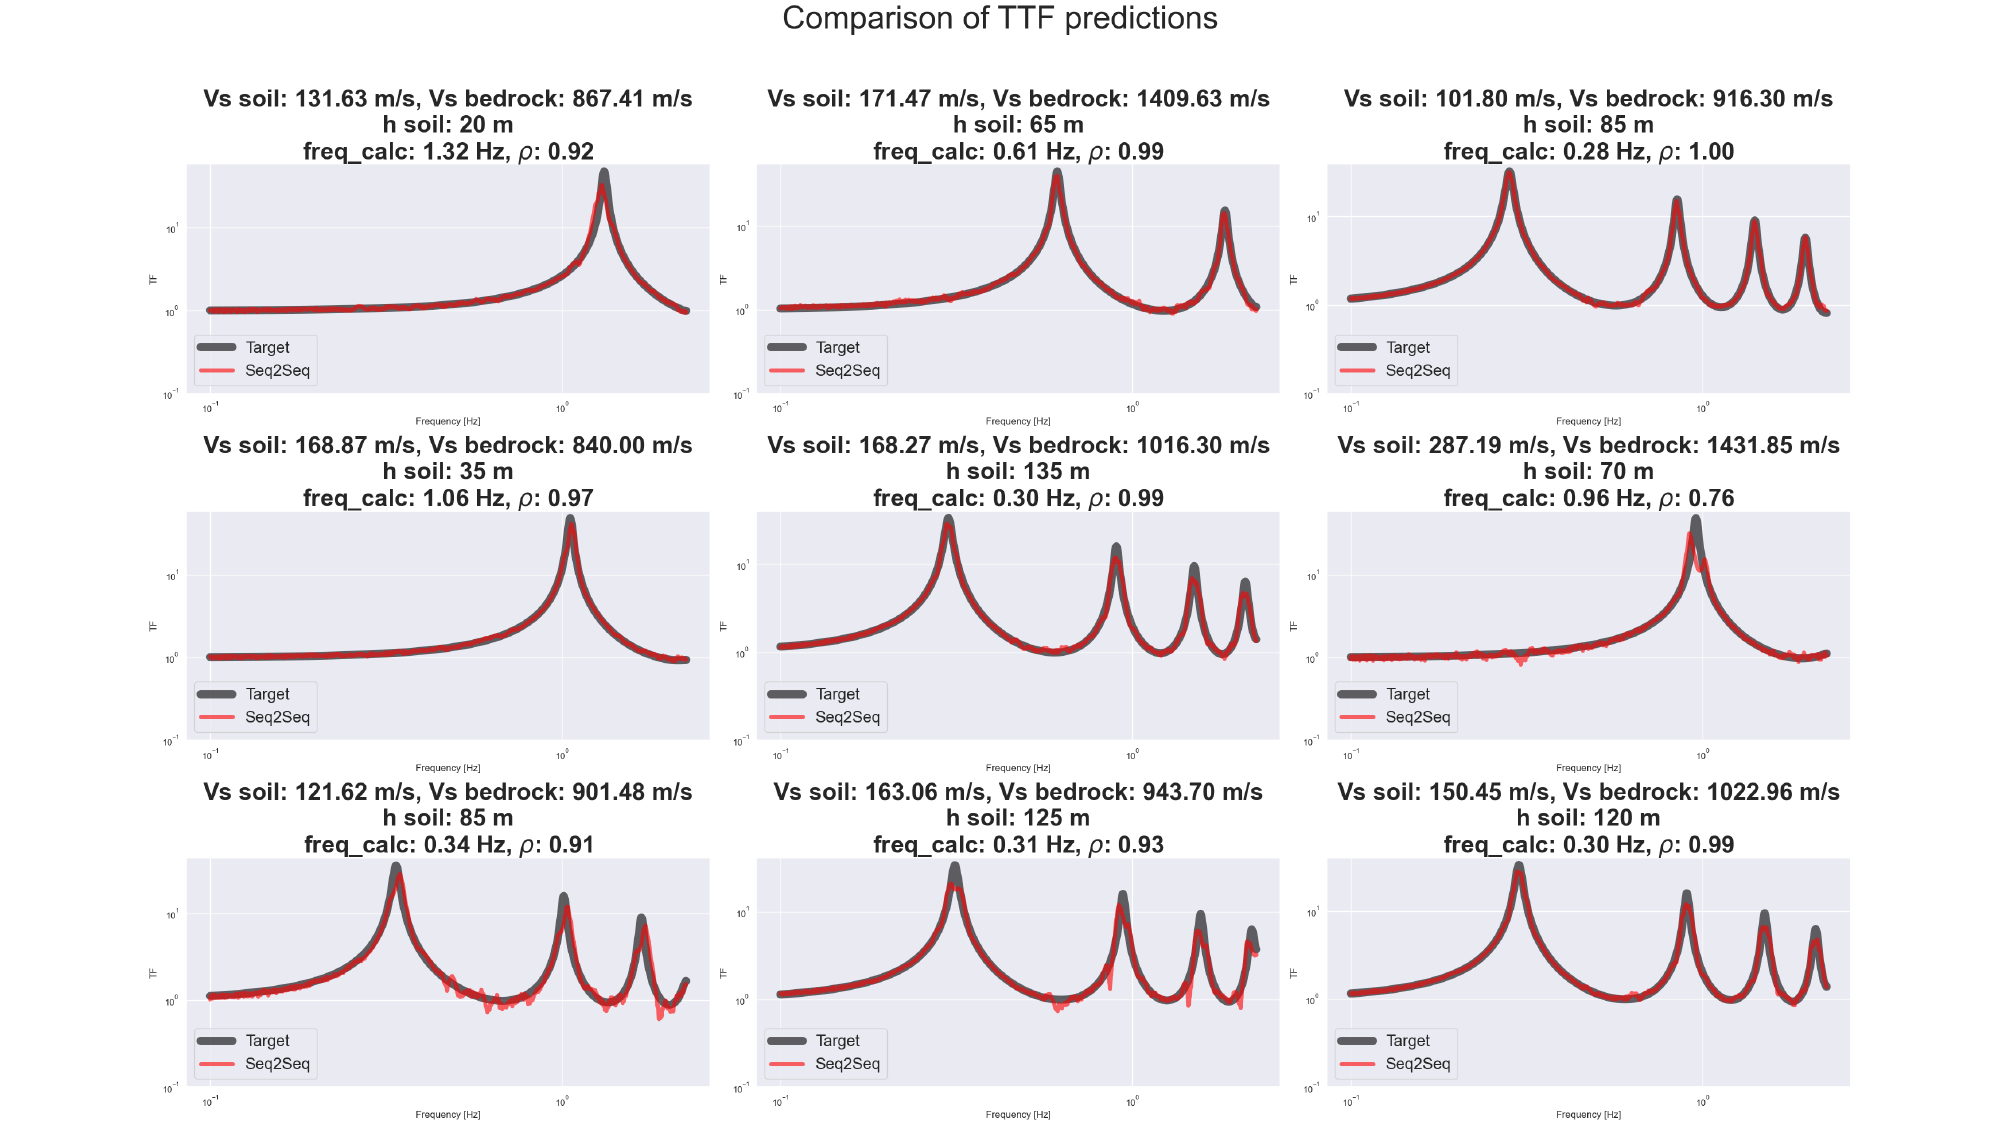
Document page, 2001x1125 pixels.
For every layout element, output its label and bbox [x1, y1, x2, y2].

picture [143, 0, 1856, 1125]
